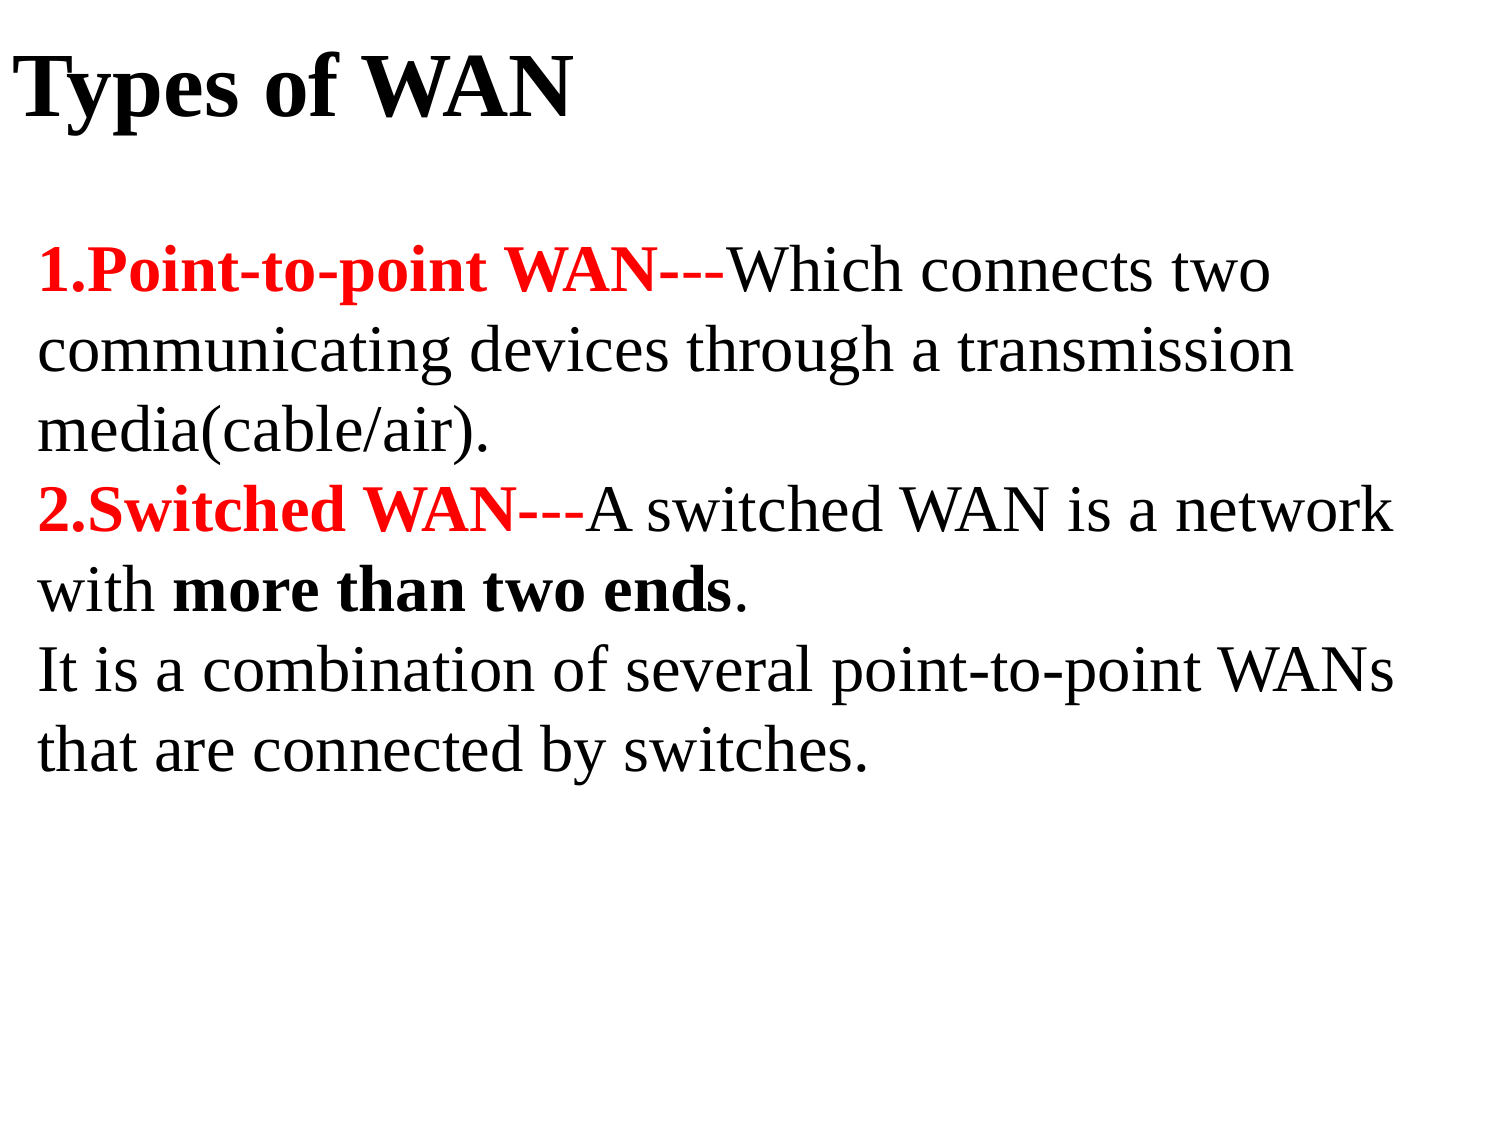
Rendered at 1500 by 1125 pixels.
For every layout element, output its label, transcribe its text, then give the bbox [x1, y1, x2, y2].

title Types of WAN [12, 24, 1438, 175]
list 1.Point-to-point WAN---Which connects two communicating devices through a transmission media(cable/air). 2.Switched WAN---A switched WAN is a network with more than two ends. It is a combination of several point-to-point WANs that are connected by switches. [37, 224, 1500, 791]
